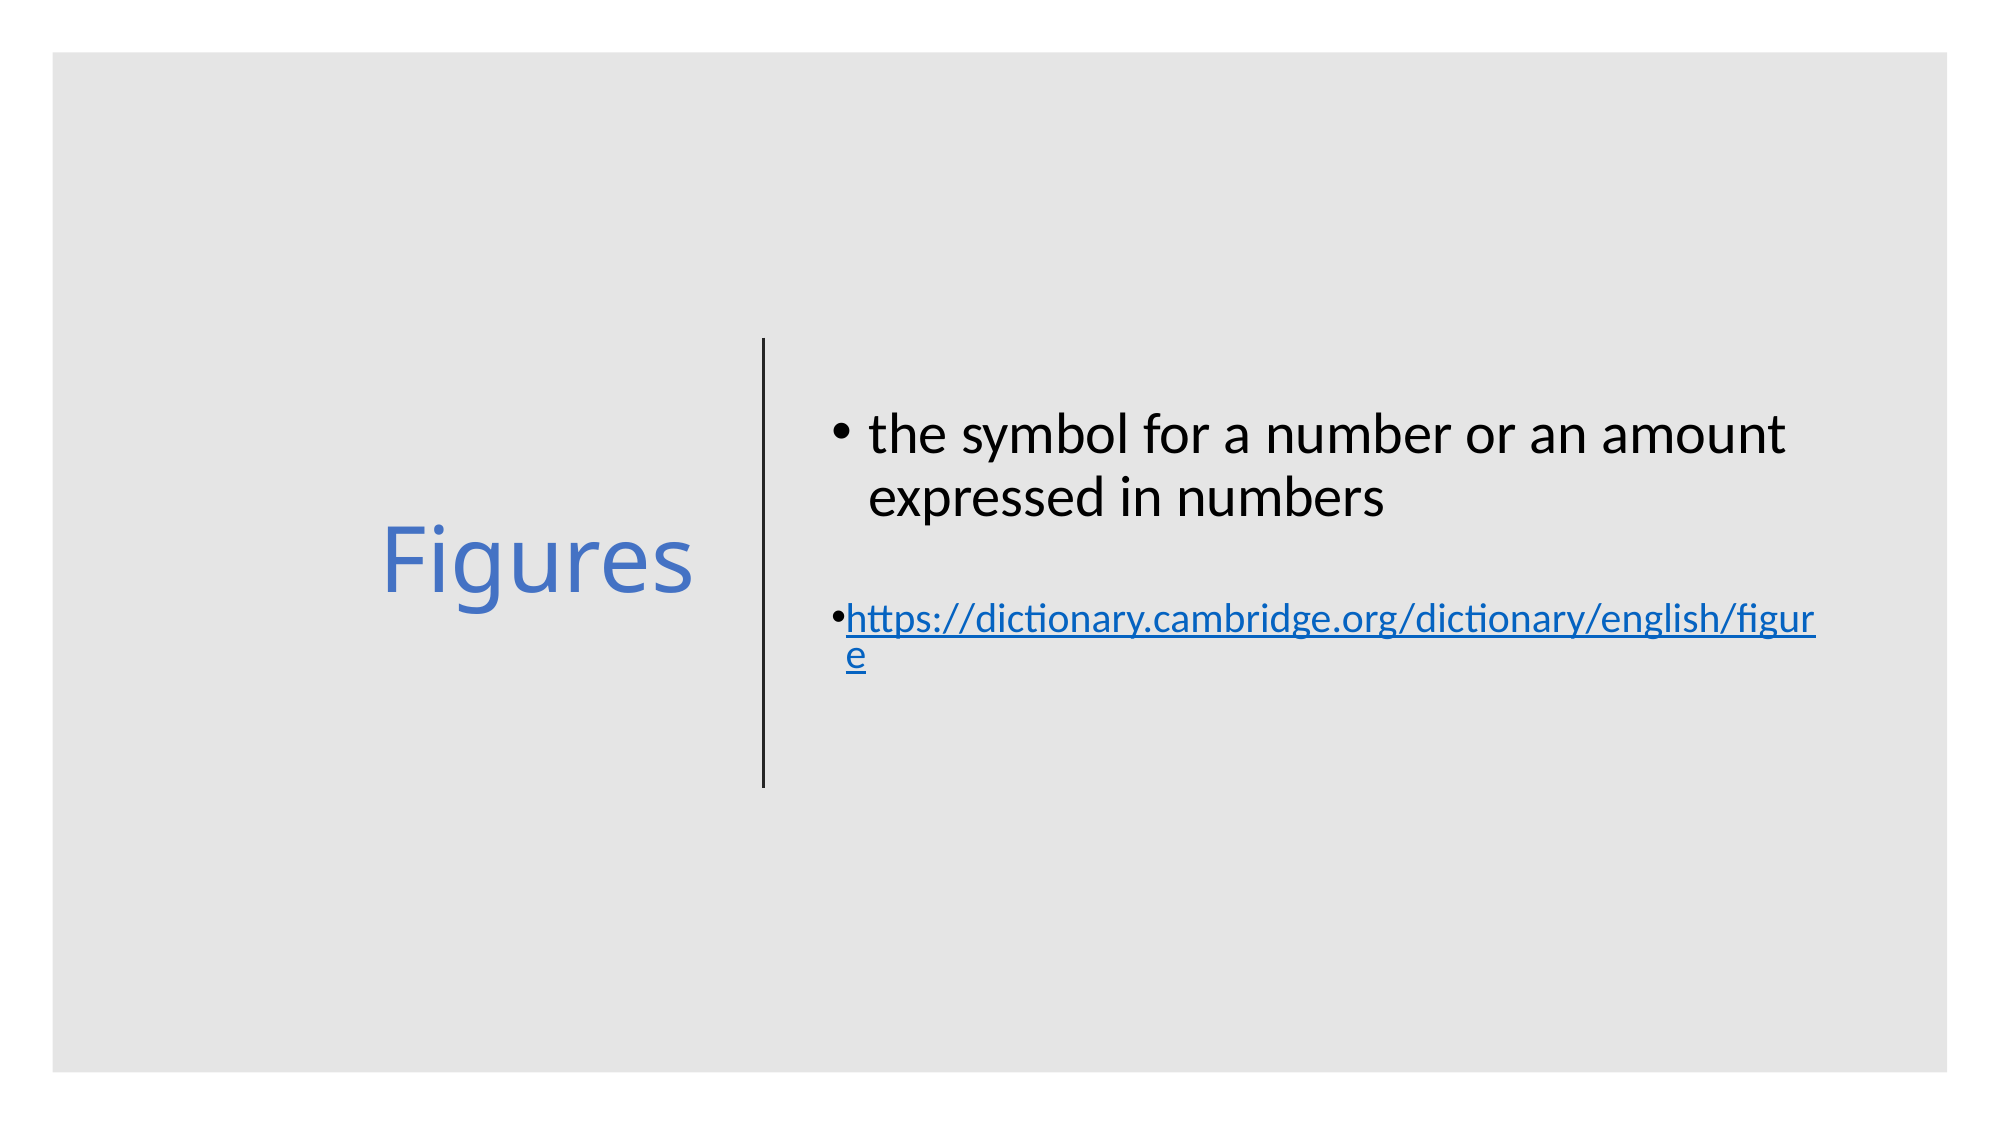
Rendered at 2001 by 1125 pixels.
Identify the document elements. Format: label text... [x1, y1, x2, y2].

list the symbol for a number or an amount expressed in numbers [816, 158, 1842, 537]
text_box [52, 51, 1948, 1073]
text_box https://dictionary.cambridge.org/dictionary/english/figure [816, 588, 1842, 967]
title Figures [137, 158, 711, 967]
